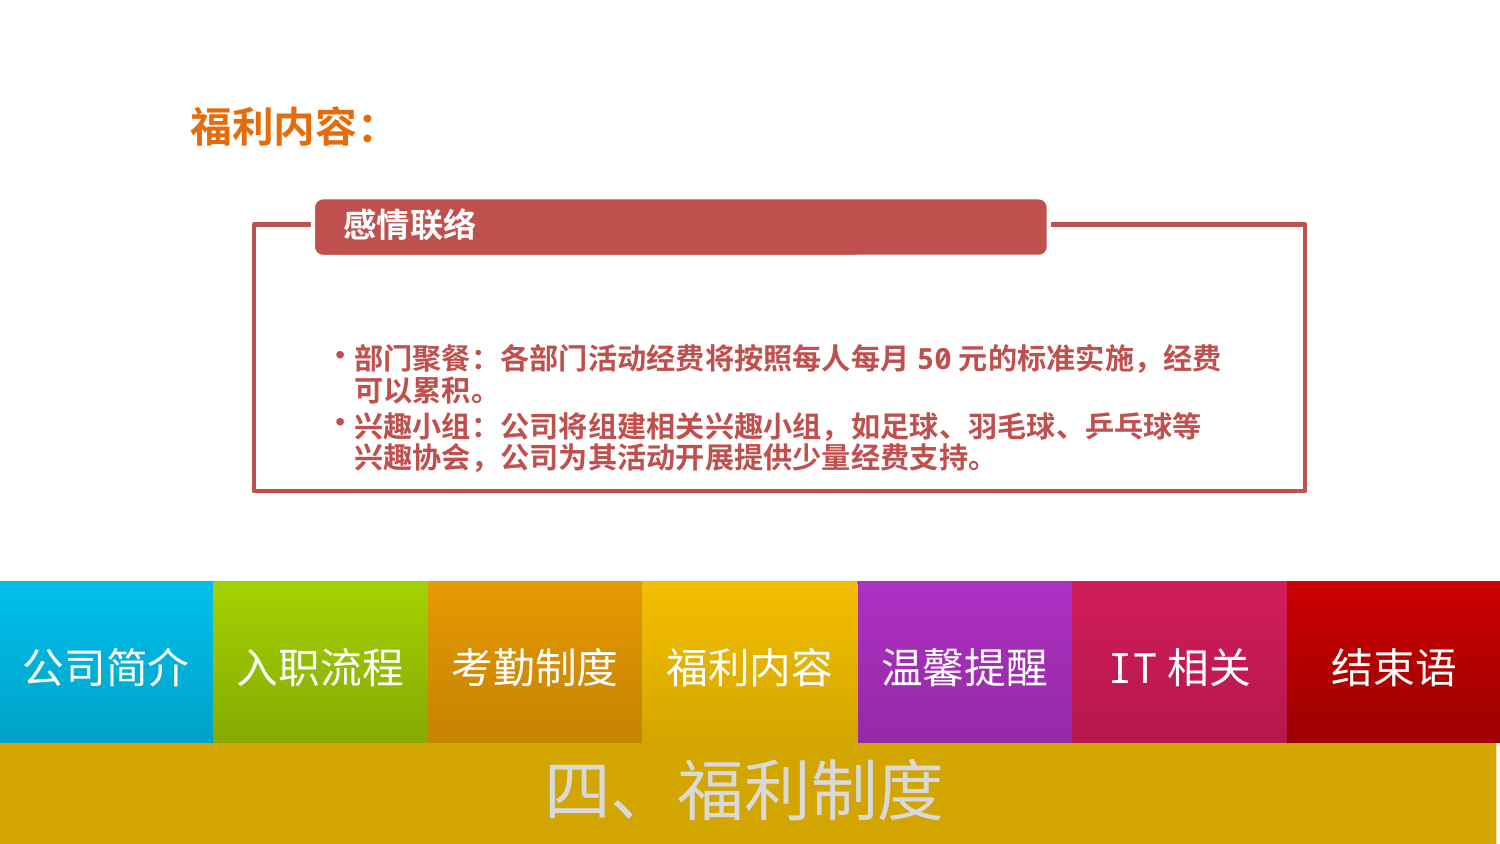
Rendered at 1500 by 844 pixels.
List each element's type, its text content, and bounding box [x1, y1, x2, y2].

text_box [0, 583, 1497, 844]
text_box 福利内容： [175, 93, 668, 159]
text_box [1313, 580, 1500, 585]
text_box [253, 149, 1306, 659]
